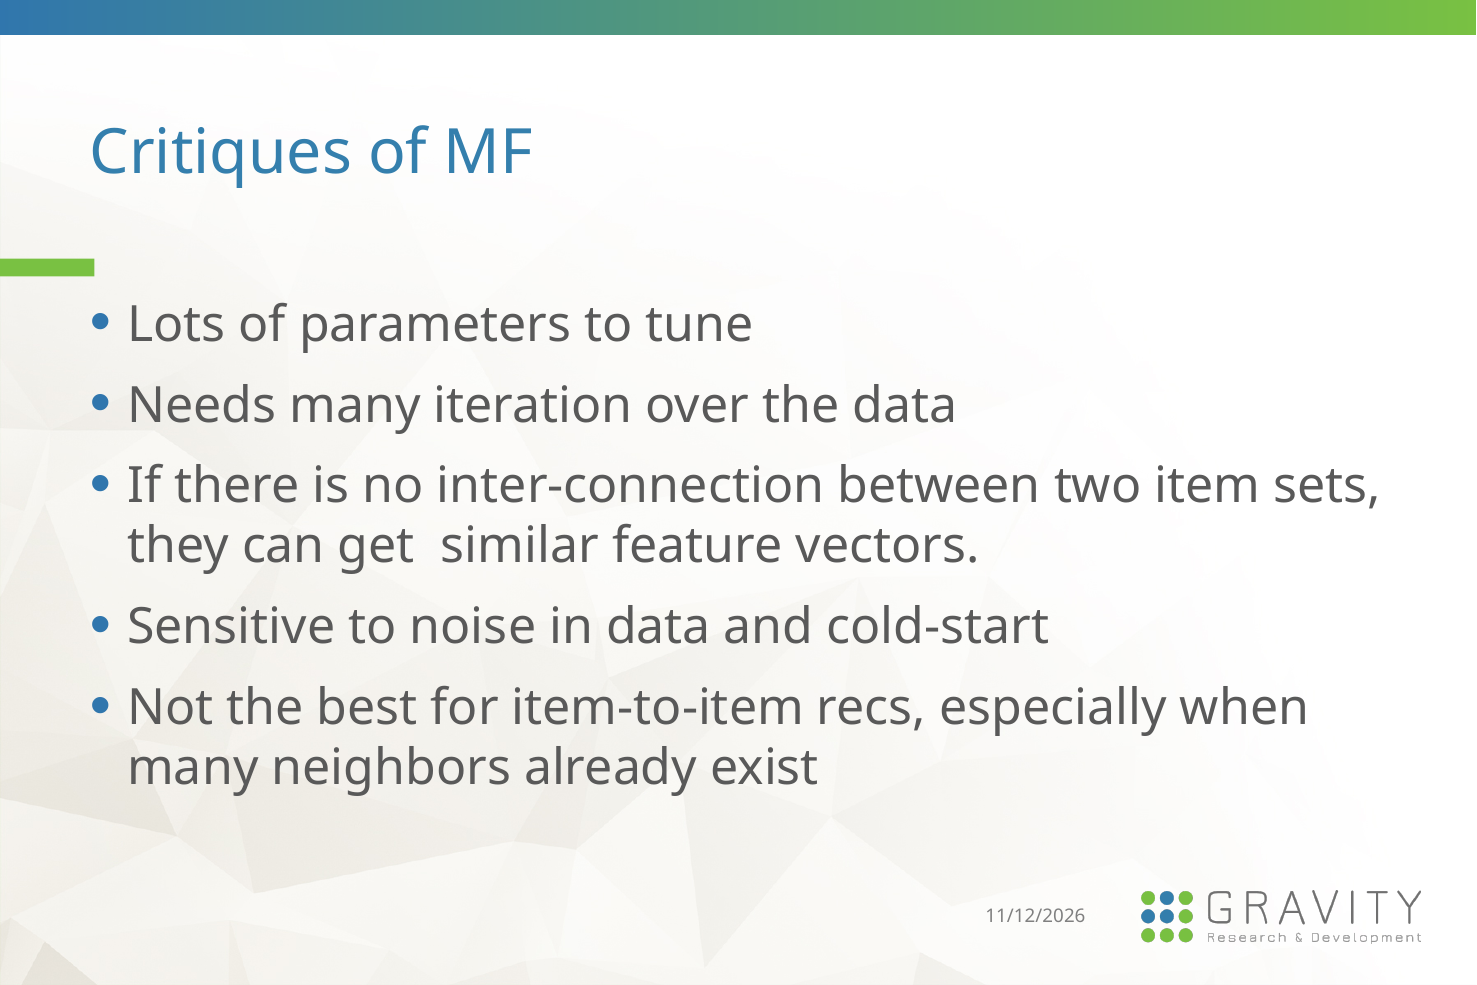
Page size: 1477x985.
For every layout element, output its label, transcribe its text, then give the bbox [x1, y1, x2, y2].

list Lots of parameters to tune Needs many iteration over the data If there is no inter-connection between two item sets, they can get similar feature vectors. Sensitive to noise in data and cold-start Not the best for item-to-item recs, especially when many neighbors already exist [74, 283, 1402, 849]
title Critiques of MF [74, 73, 1402, 233]
picture [0, 0, 1477, 985]
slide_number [968, 890, 1101, 943]
